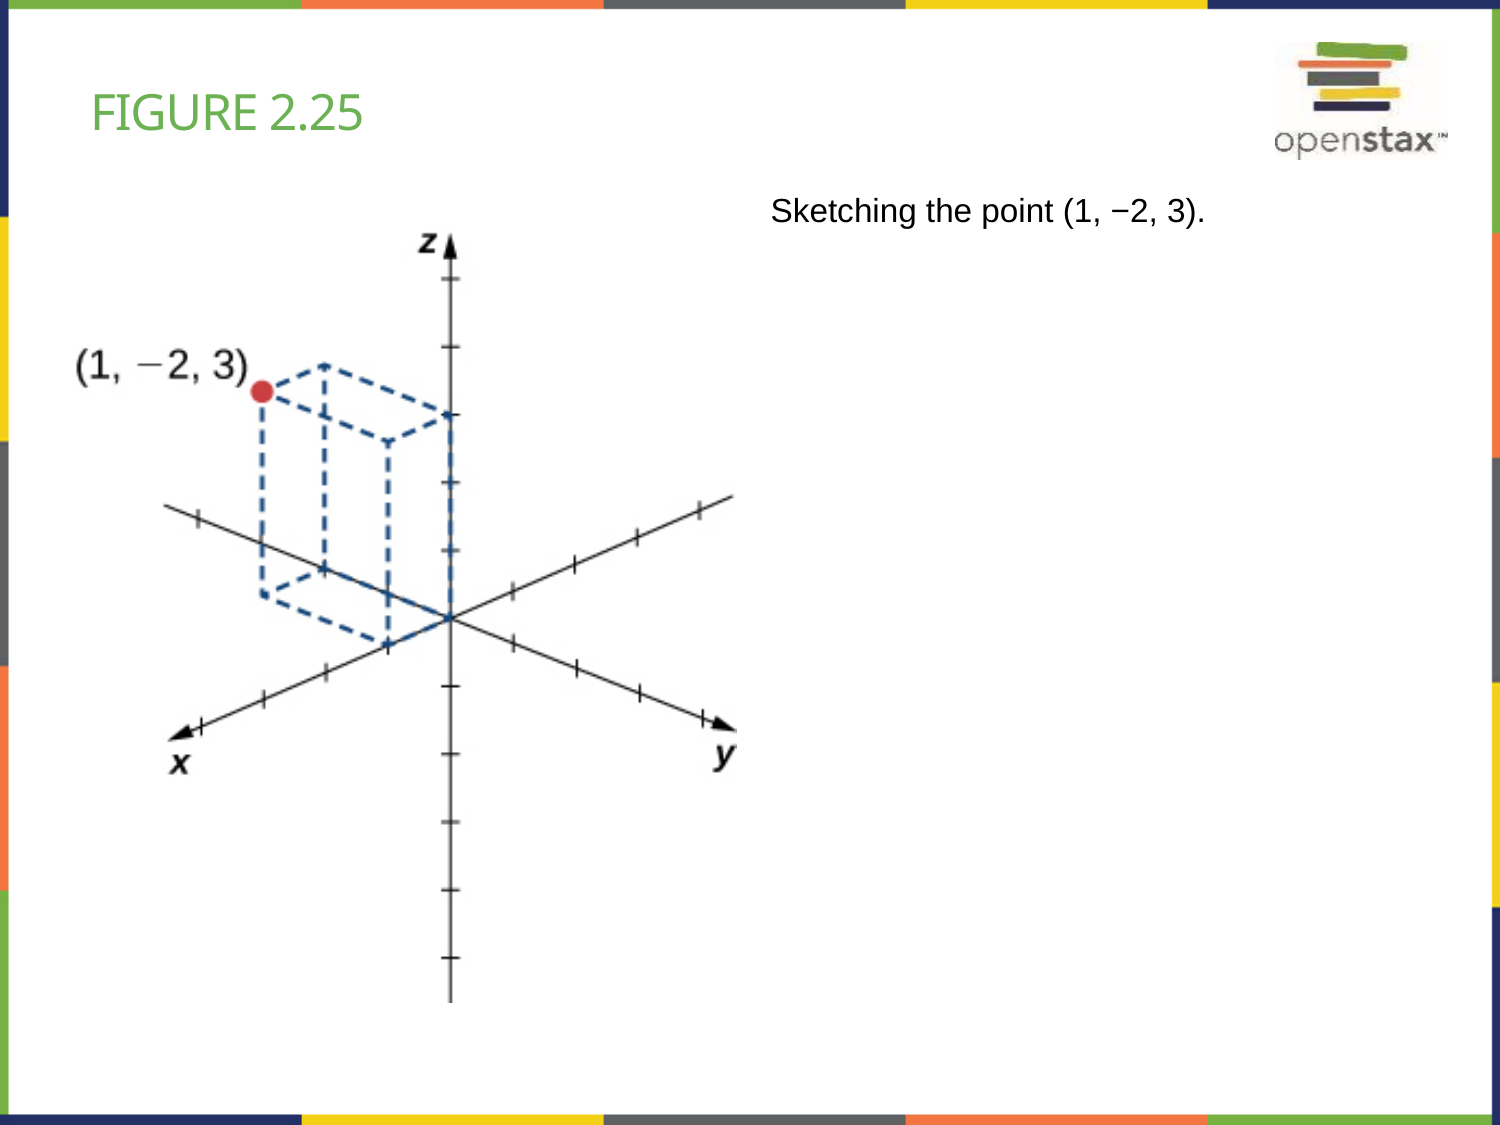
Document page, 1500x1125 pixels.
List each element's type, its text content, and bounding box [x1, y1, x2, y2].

picture [0, 0, 1500, 1125]
title Figure 2.25 [75, 39, 1275, 148]
list Sketching the point (1, −2, 3). [755, 181, 1398, 1045]
